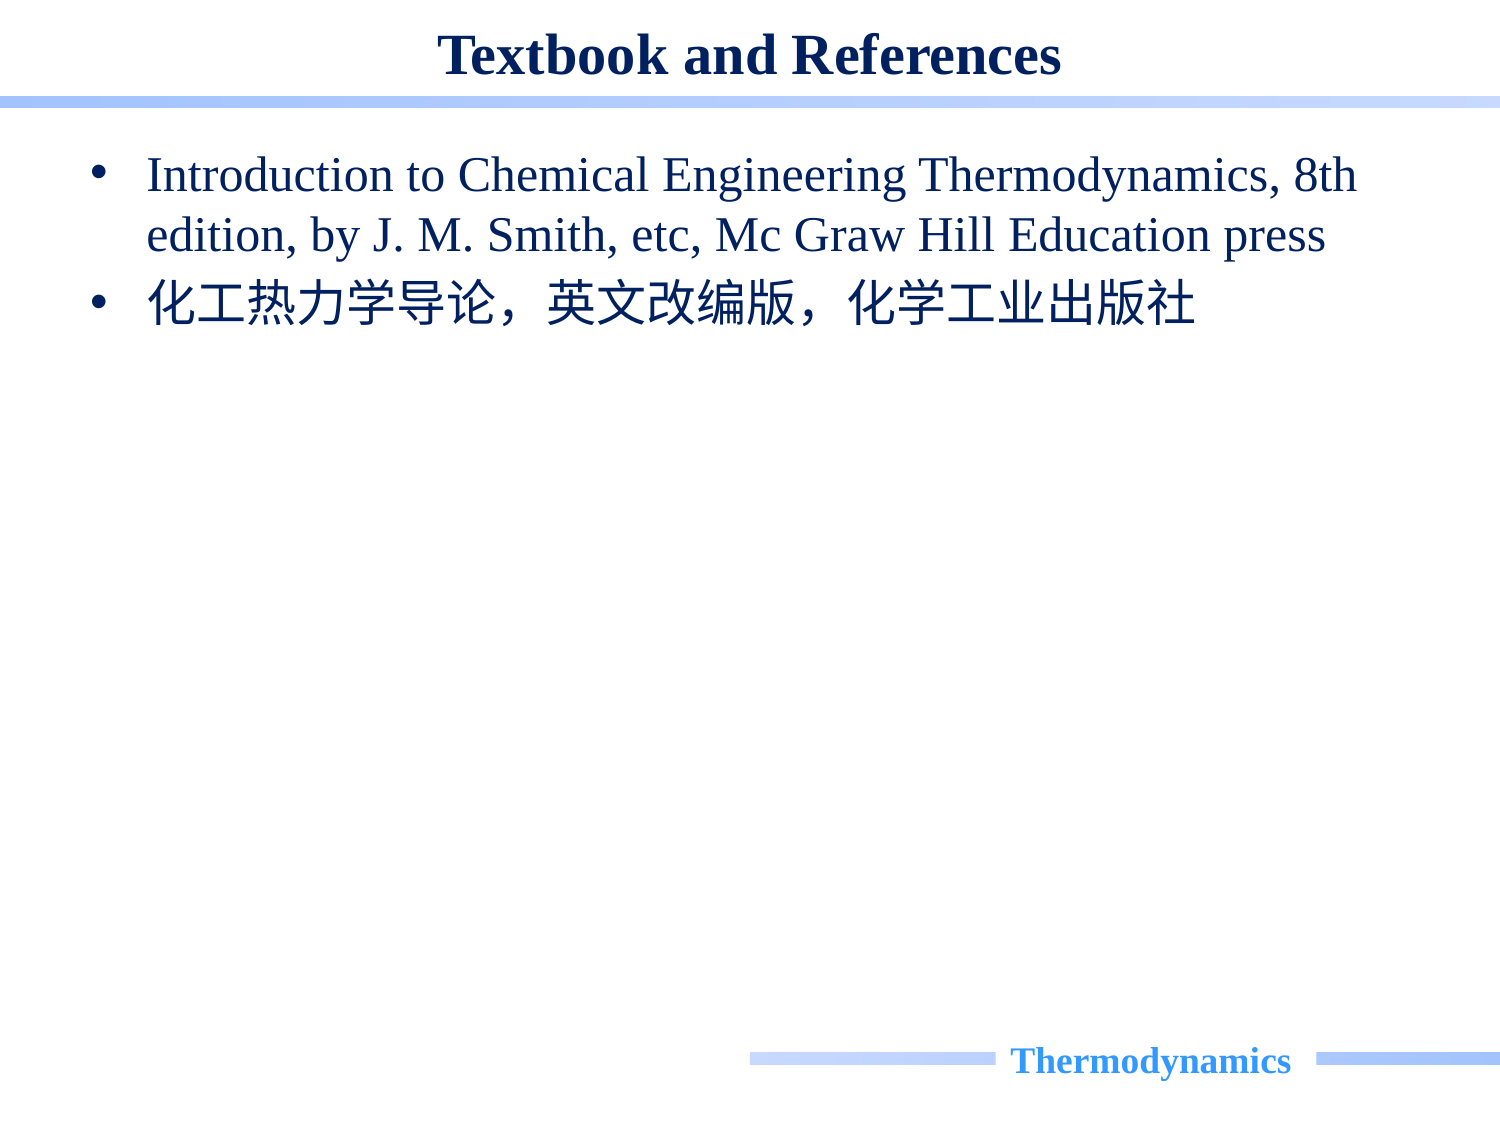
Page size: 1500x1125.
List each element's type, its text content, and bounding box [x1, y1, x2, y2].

title Textbook and References [228, 25, 1272, 77]
list Introduction to Chemical Engineering Thermodynamics, 8th edition, by J. M. Smith, etc, Mc Graw Hill Education press 化工热力学导论，英文改编版，化学工业出版社 [75, 133, 1425, 997]
